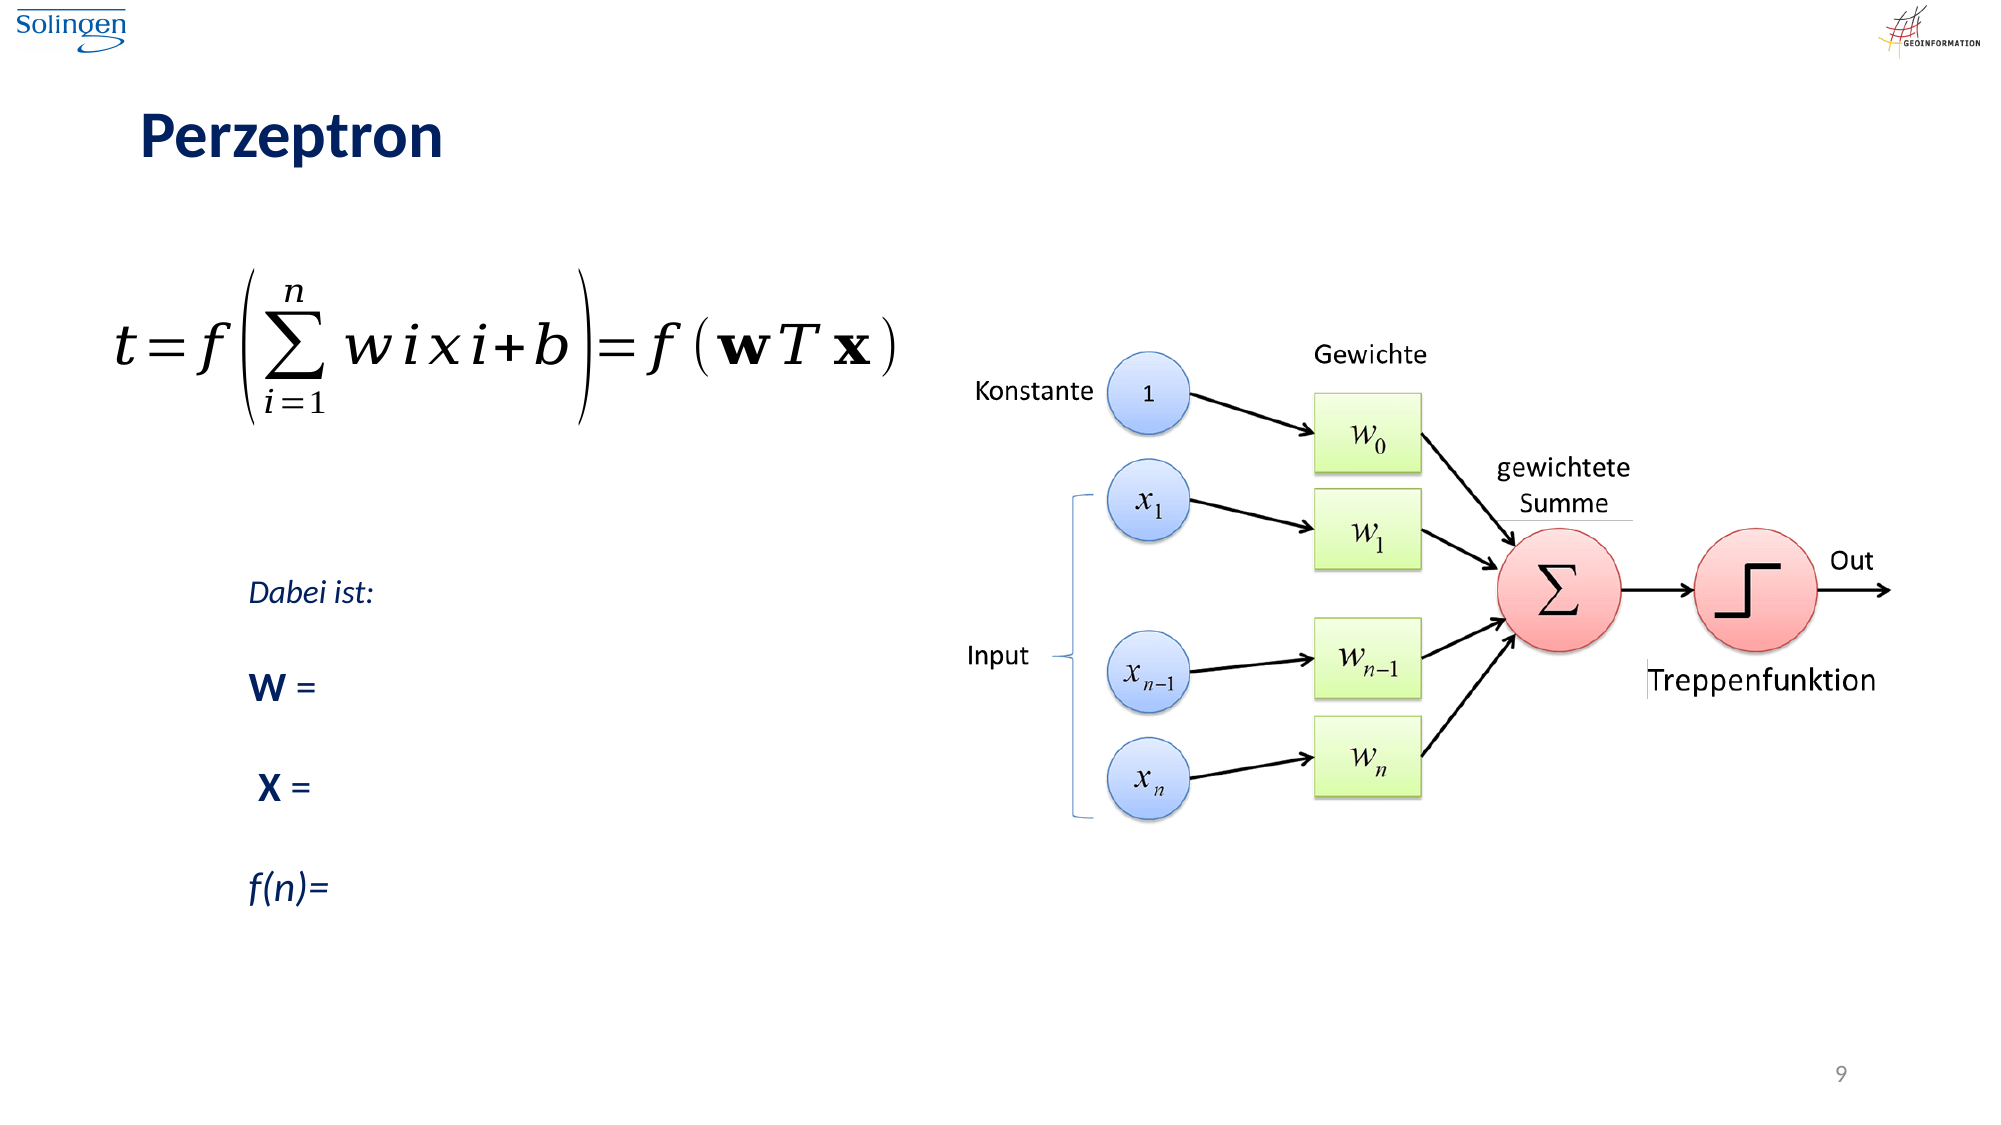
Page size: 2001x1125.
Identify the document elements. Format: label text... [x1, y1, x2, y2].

picture [17, 9, 126, 53]
picture [948, 326, 1956, 826]
text_box Perzeptron [125, 83, 745, 178]
slide_number 9 [1412, 1042, 1863, 1103]
picture [1878, 5, 1980, 59]
